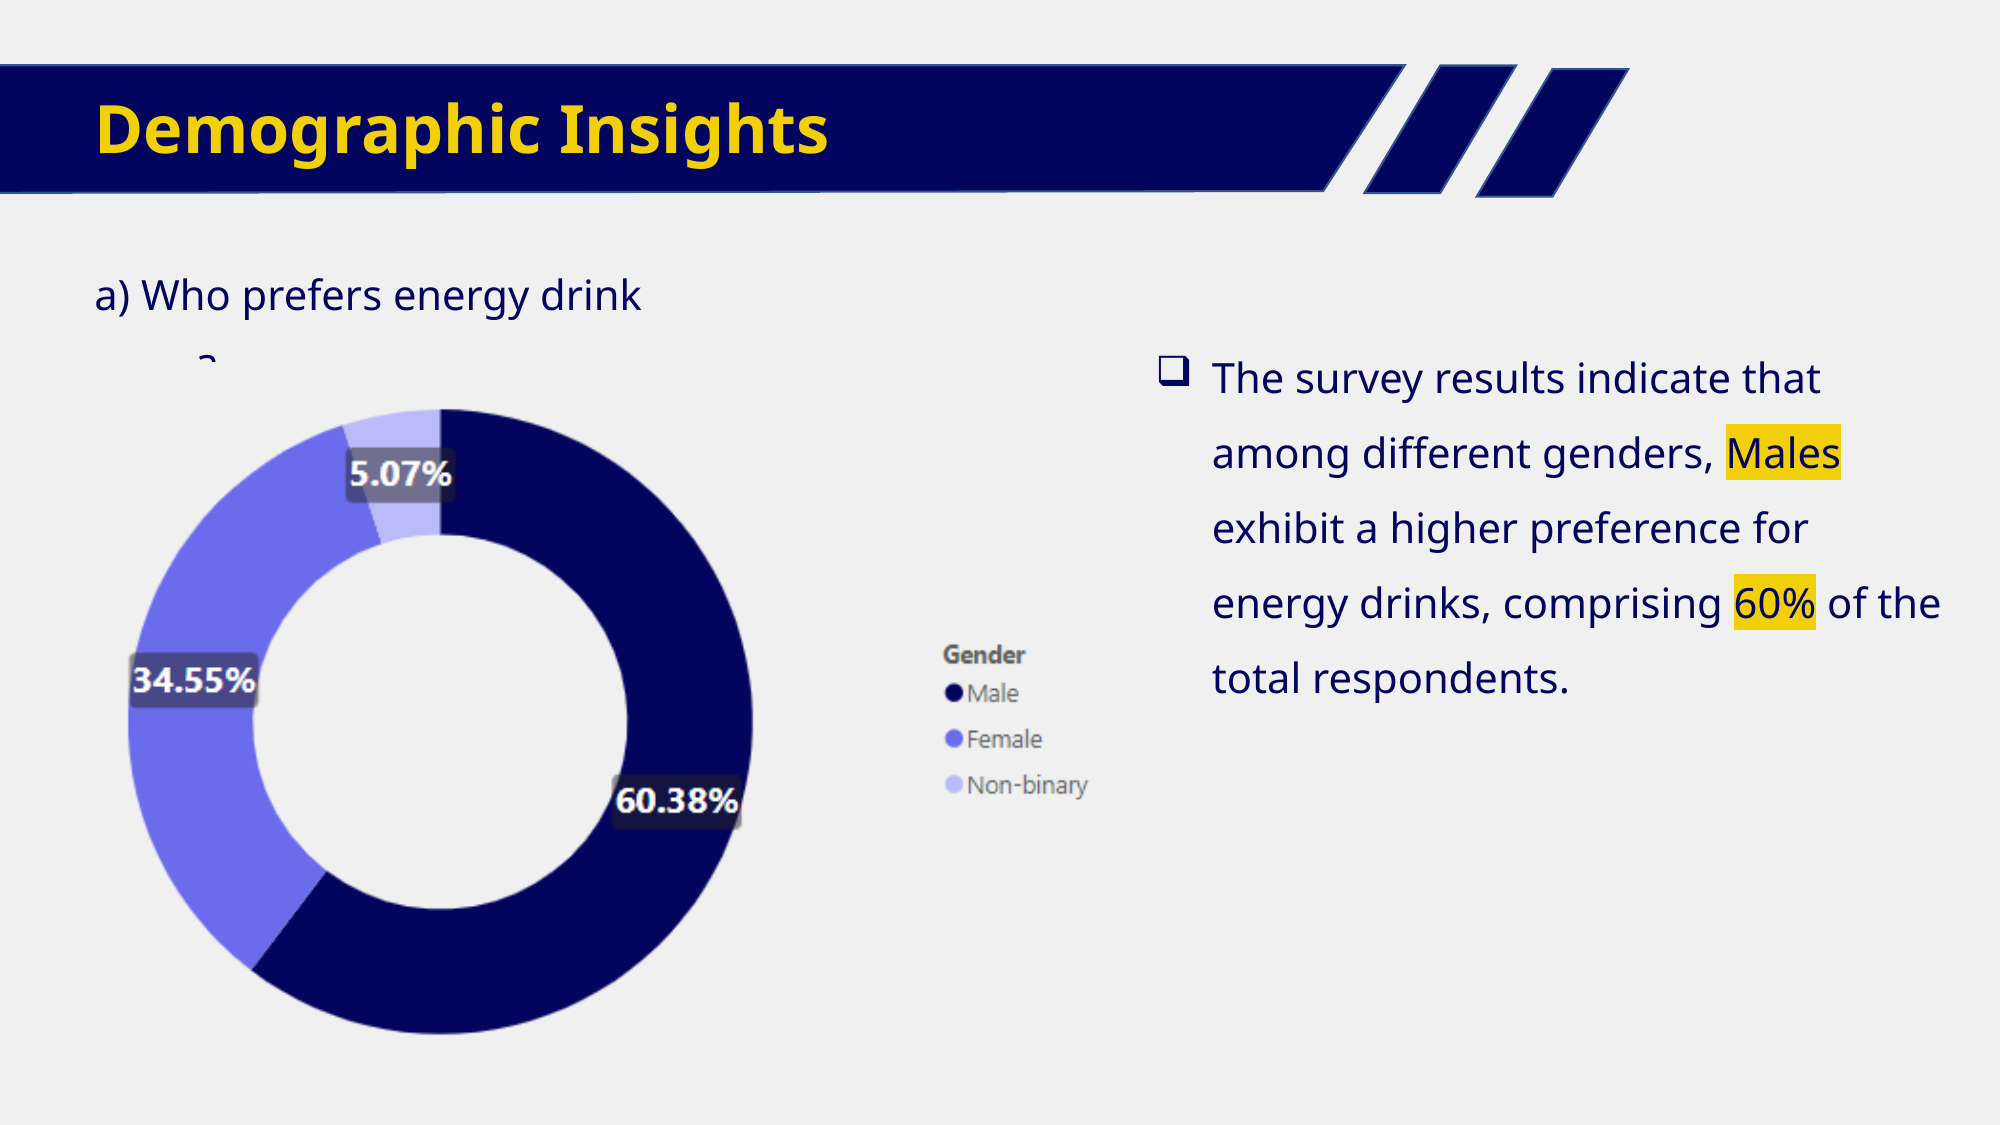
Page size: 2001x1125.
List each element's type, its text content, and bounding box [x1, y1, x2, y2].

text_box The survey results indicate that among different genders, Males exhibit a higher preference for energy drinks, comprising 60% of the total respondents. [1140, 319, 1965, 709]
text_box a) Who prefers energy drink more? [79, 236, 750, 362]
picture [79, 362, 1124, 1058]
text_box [0, 65, 1629, 197]
